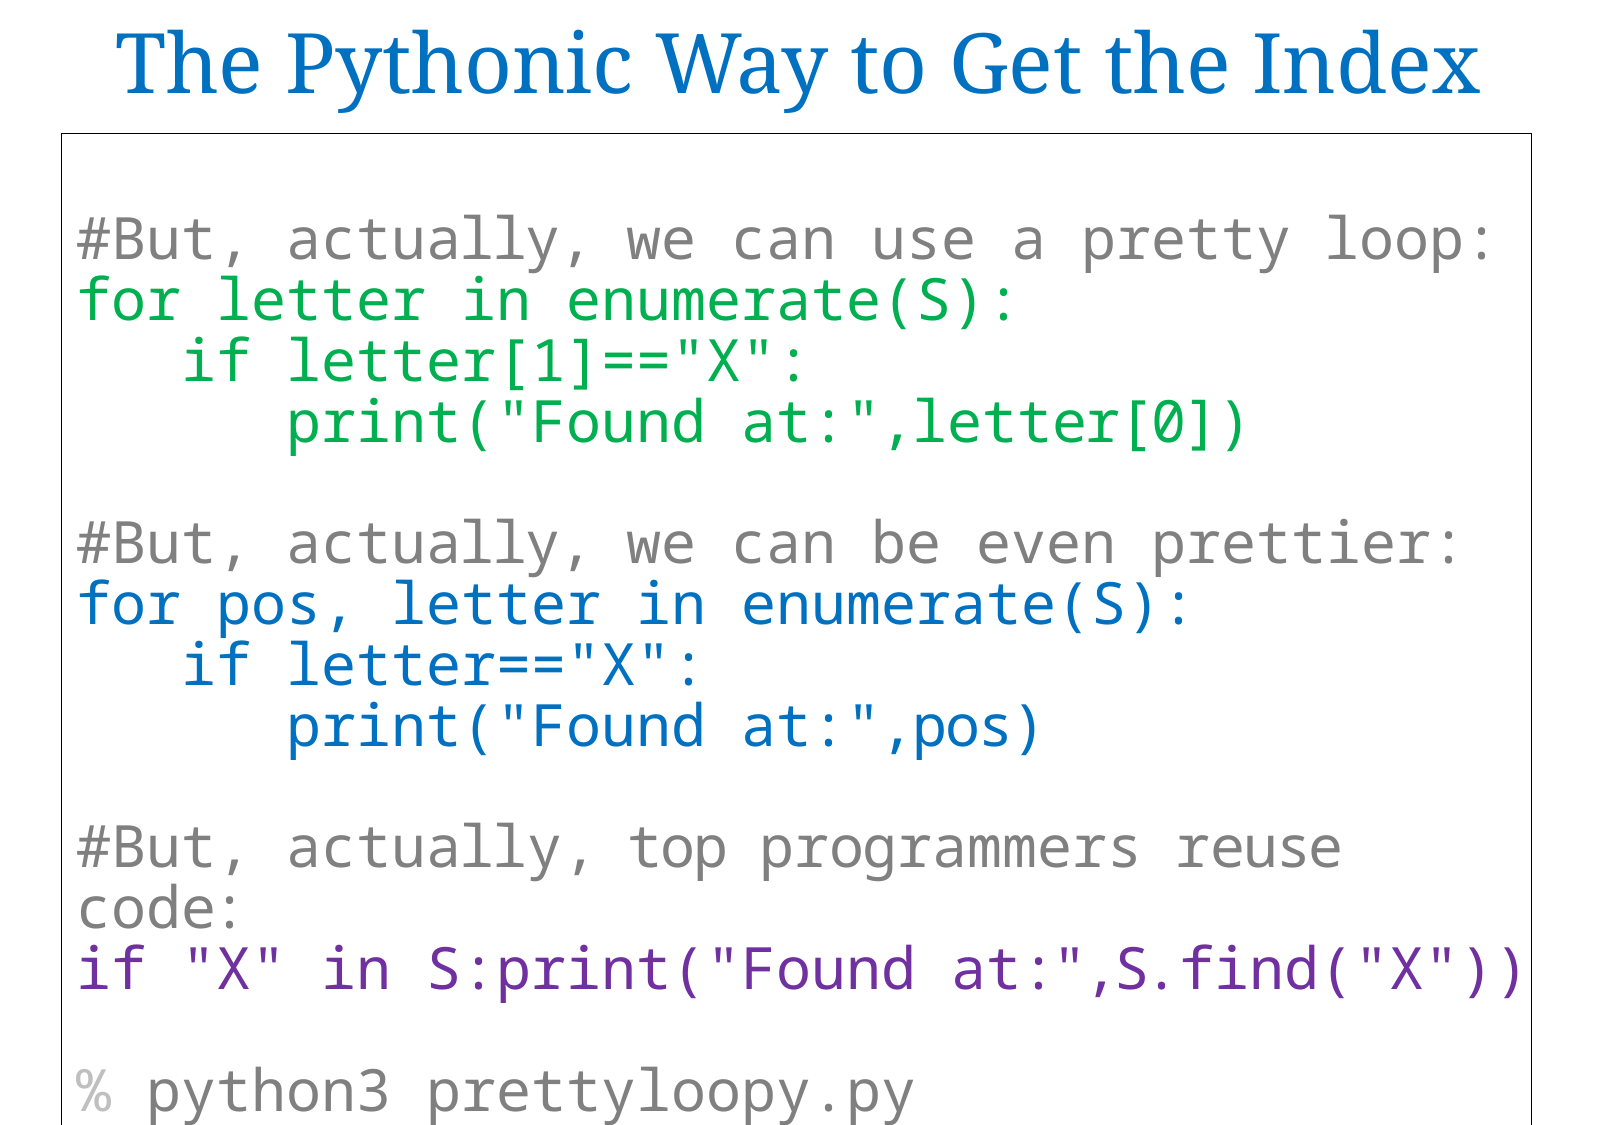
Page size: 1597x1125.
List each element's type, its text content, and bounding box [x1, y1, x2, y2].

text_box #But, actually, we can use a pretty loop: for letter in enumerate(S): if letter[1]=="X": print("Found at:",letter[0]) #But, actually, we can be even prettier: for pos, letter in enumerate(S): if letter=="X": print("Found at:",pos) #But, actually, top programmers reuse code: if "X" in S:print("Found at:",S.find("X")) % python3 prettyloopy.py Looking for "X" in "Where is the 'X'?" [61, 133, 1532, 1125]
text_box The Pythonic Way to Get the Index [0, 0, 1597, 133]
